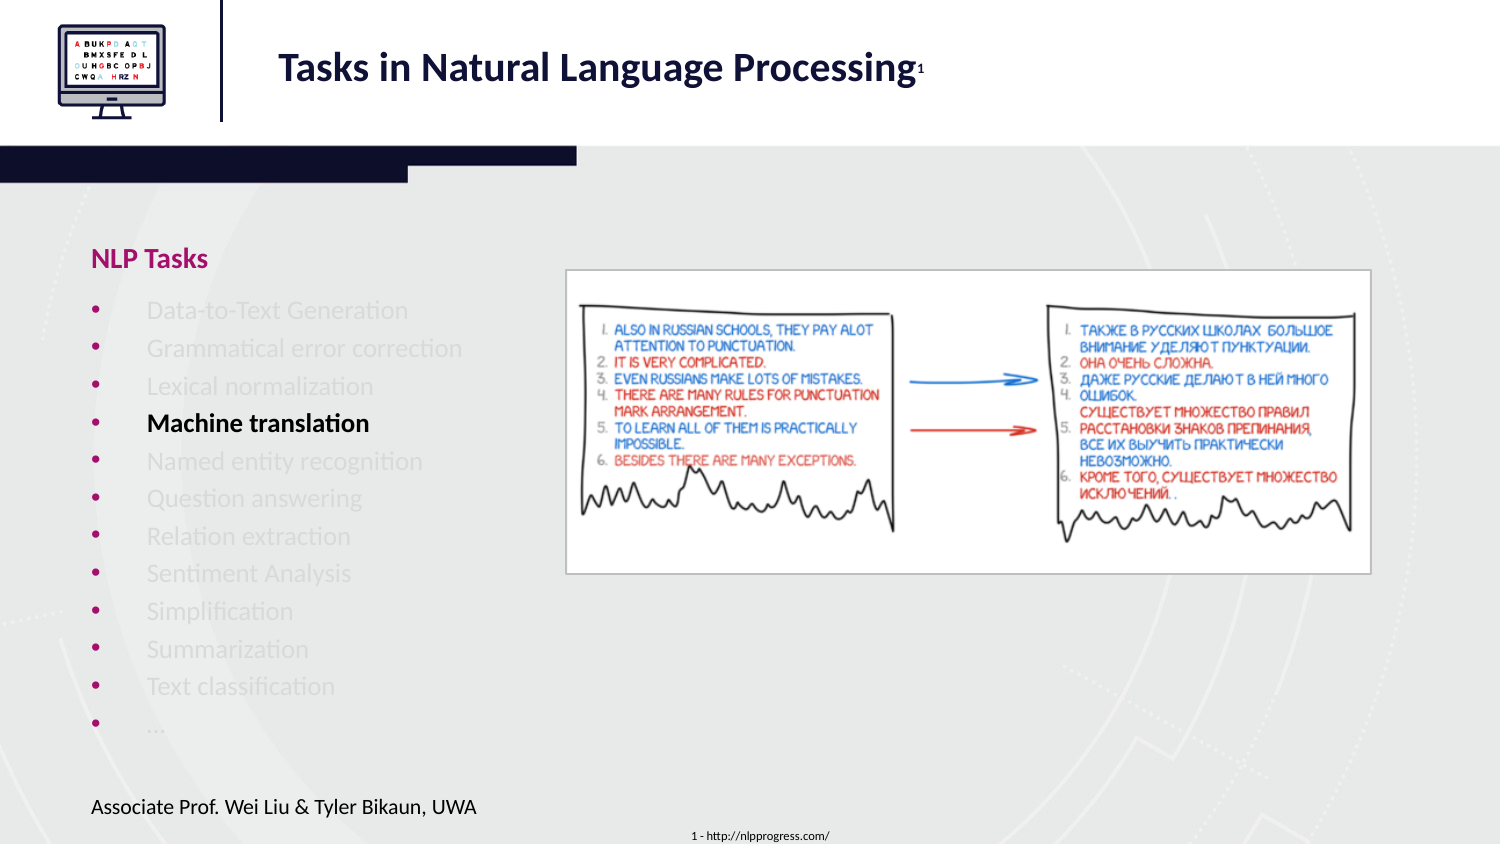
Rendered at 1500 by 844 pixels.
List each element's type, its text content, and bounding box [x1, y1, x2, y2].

list Tasks in Natural Language Processing1 [263, 32, 1404, 106]
list Associate Prof. Wei Liu & Tyler Bikaun, UWA 1 - http://nlpprogress.com/ [76, 784, 1404, 821]
list NLP Tasks [76, 231, 1217, 268]
picture [0, 0, 1500, 844]
list Data-to-Text Generation Grammatical error correction Lexical normalization Machine translation Named entity recognition Question answering Relation extraction Sentiment Analysis Simplification Summarization Text classification … [76, 285, 1217, 752]
